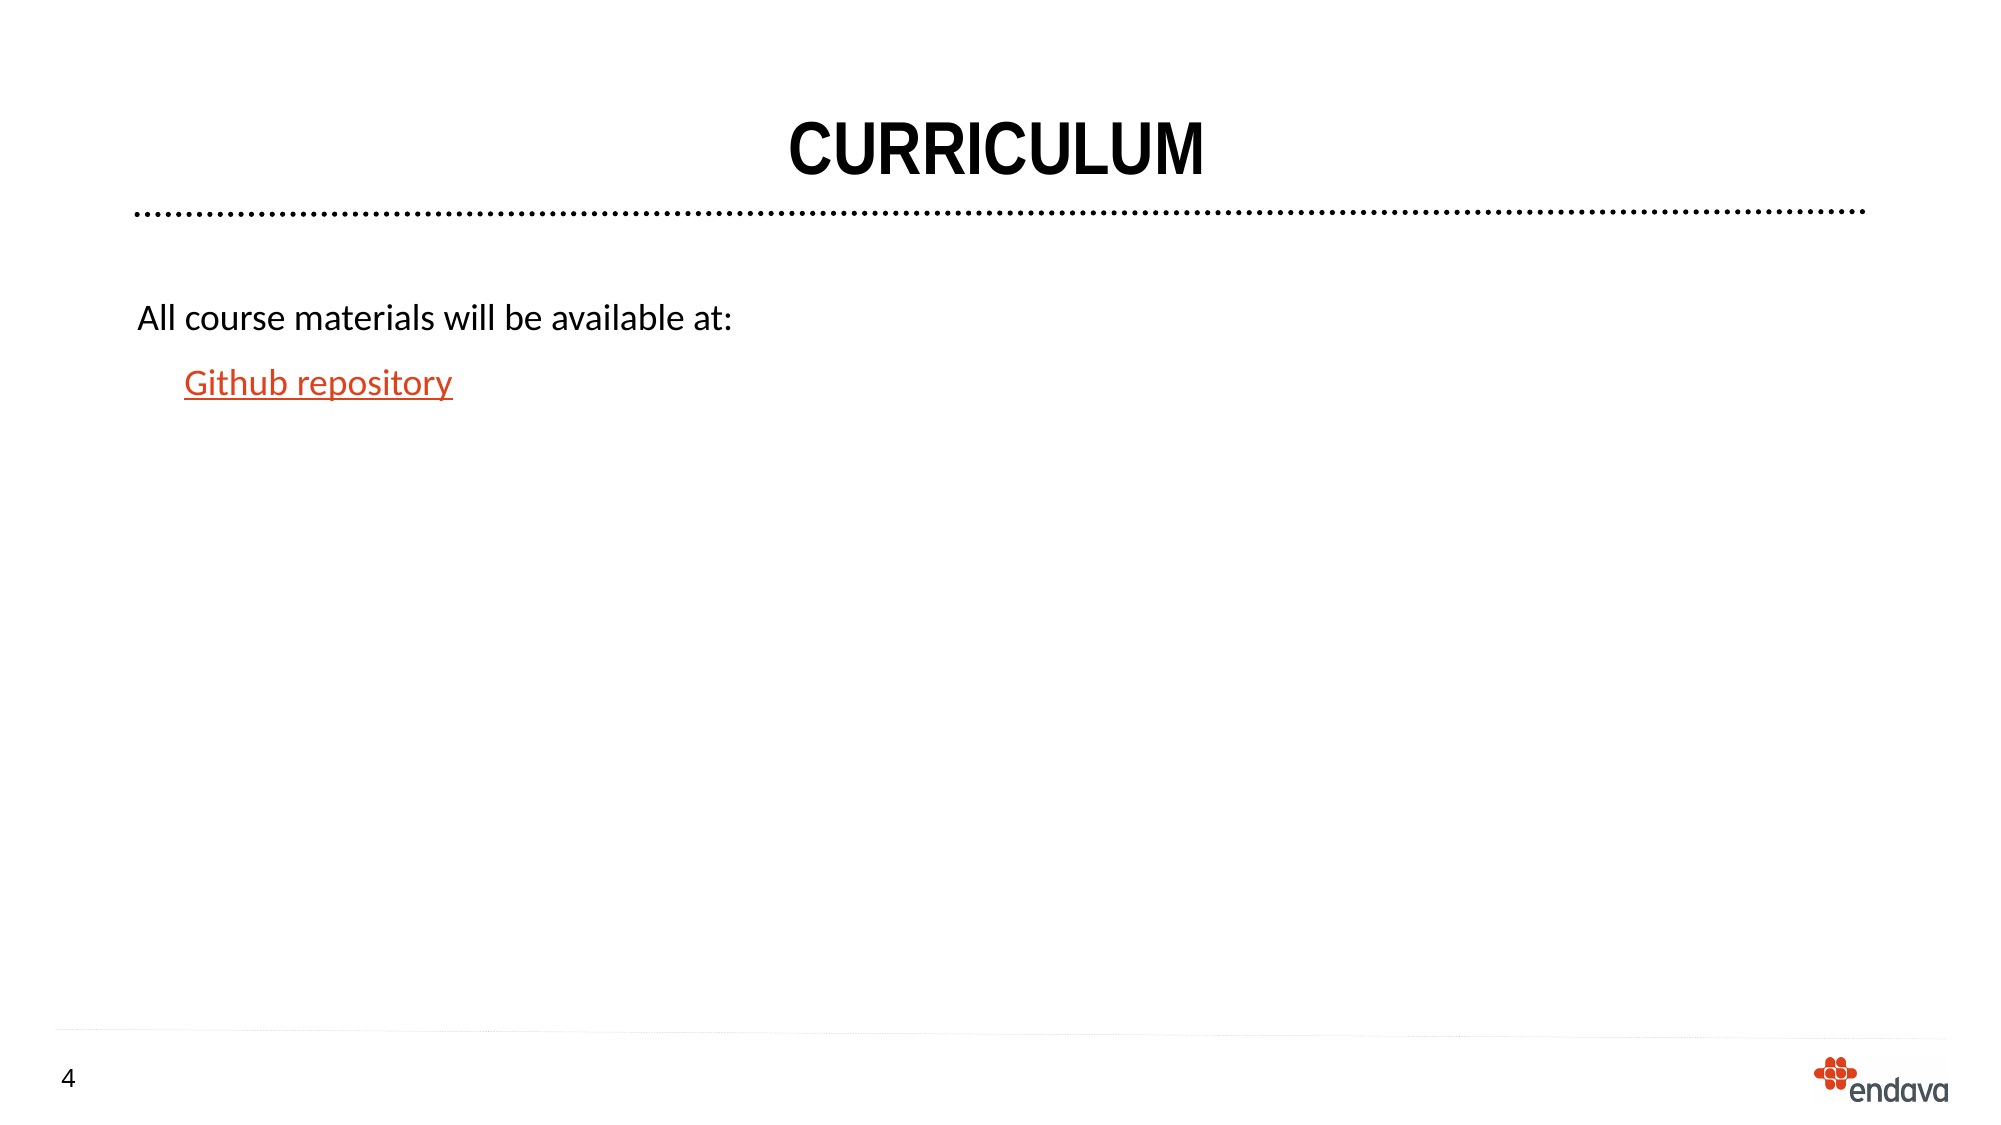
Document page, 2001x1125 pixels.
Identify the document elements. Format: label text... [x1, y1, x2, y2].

title curriculum [198, 26, 1812, 195]
picture [1814, 1057, 1948, 1102]
list All course materials will be available at: Github repository [137, 247, 961, 729]
